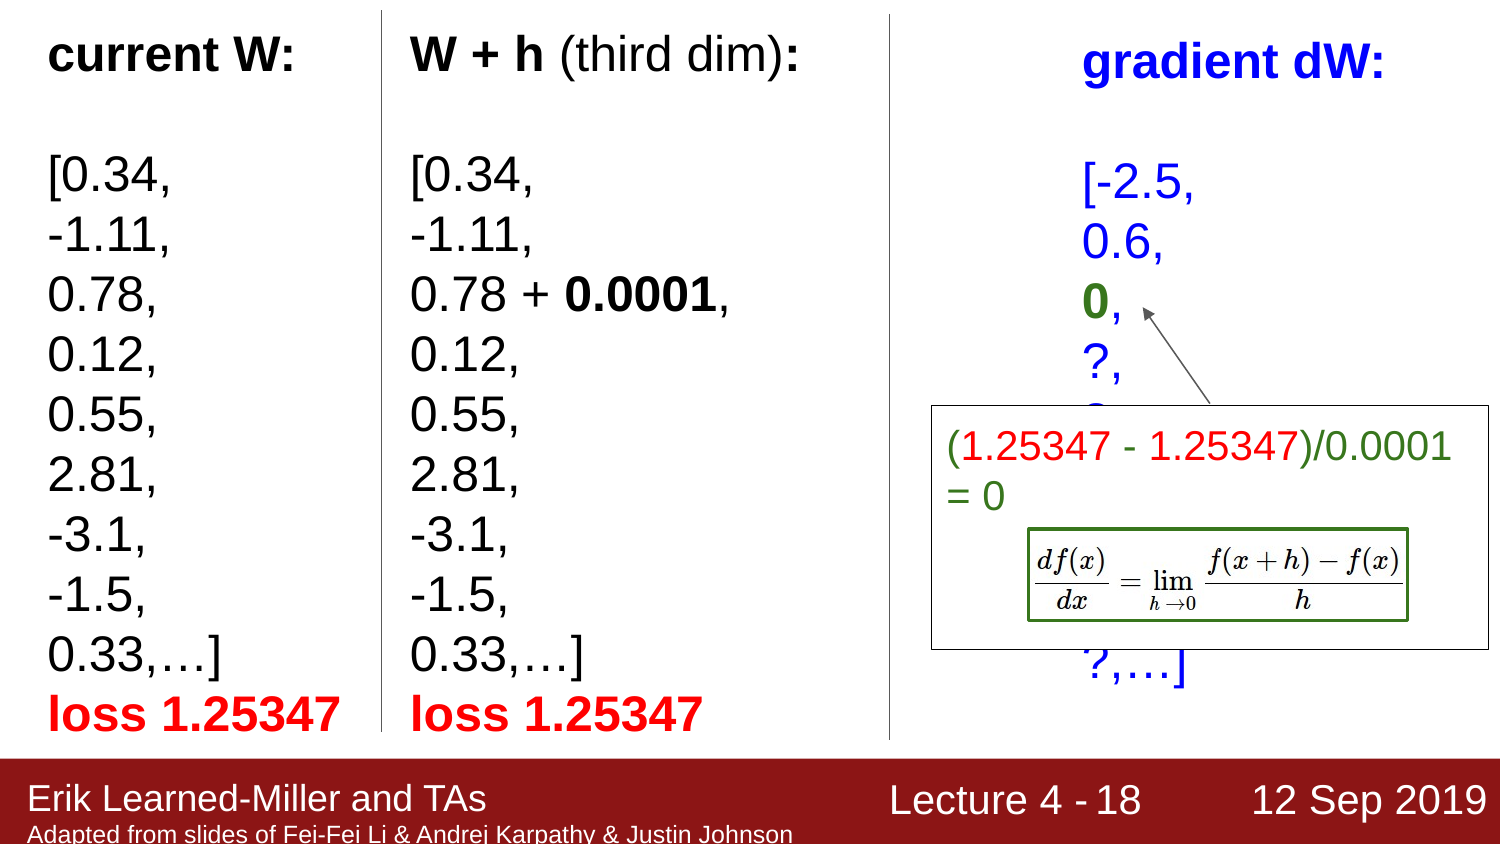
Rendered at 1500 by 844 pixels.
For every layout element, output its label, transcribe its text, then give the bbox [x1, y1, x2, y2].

text_box (1.25347 - 1.25347)/0.0001 = 0 [931, 403, 1489, 507]
text_box gradient dW: [-2.5, 0.6, 0, ?, ?, ?, ?, ?, ?,…] [1066, 13, 1454, 79]
text_box W + h (third dim): [0.34, -1.11, 0.78 + 0.0001, 0.12, 0.55, 2.81, -3.1, -1.5, 0.33,…] loss 1.25347 [394, 6, 952, 71]
text_box current W: [0.34, -1.11, 0.78, 0.12, 0.55, 2.81, -3.1, -1.5, 0.33,…] loss 1.25347 [32, 6, 394, 71]
picture [1030, 530, 1407, 620]
slide_number ‹#› [1066, 765, 1157, 831]
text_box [1142, 306, 1211, 404]
text_box [931, 507, 1489, 650]
